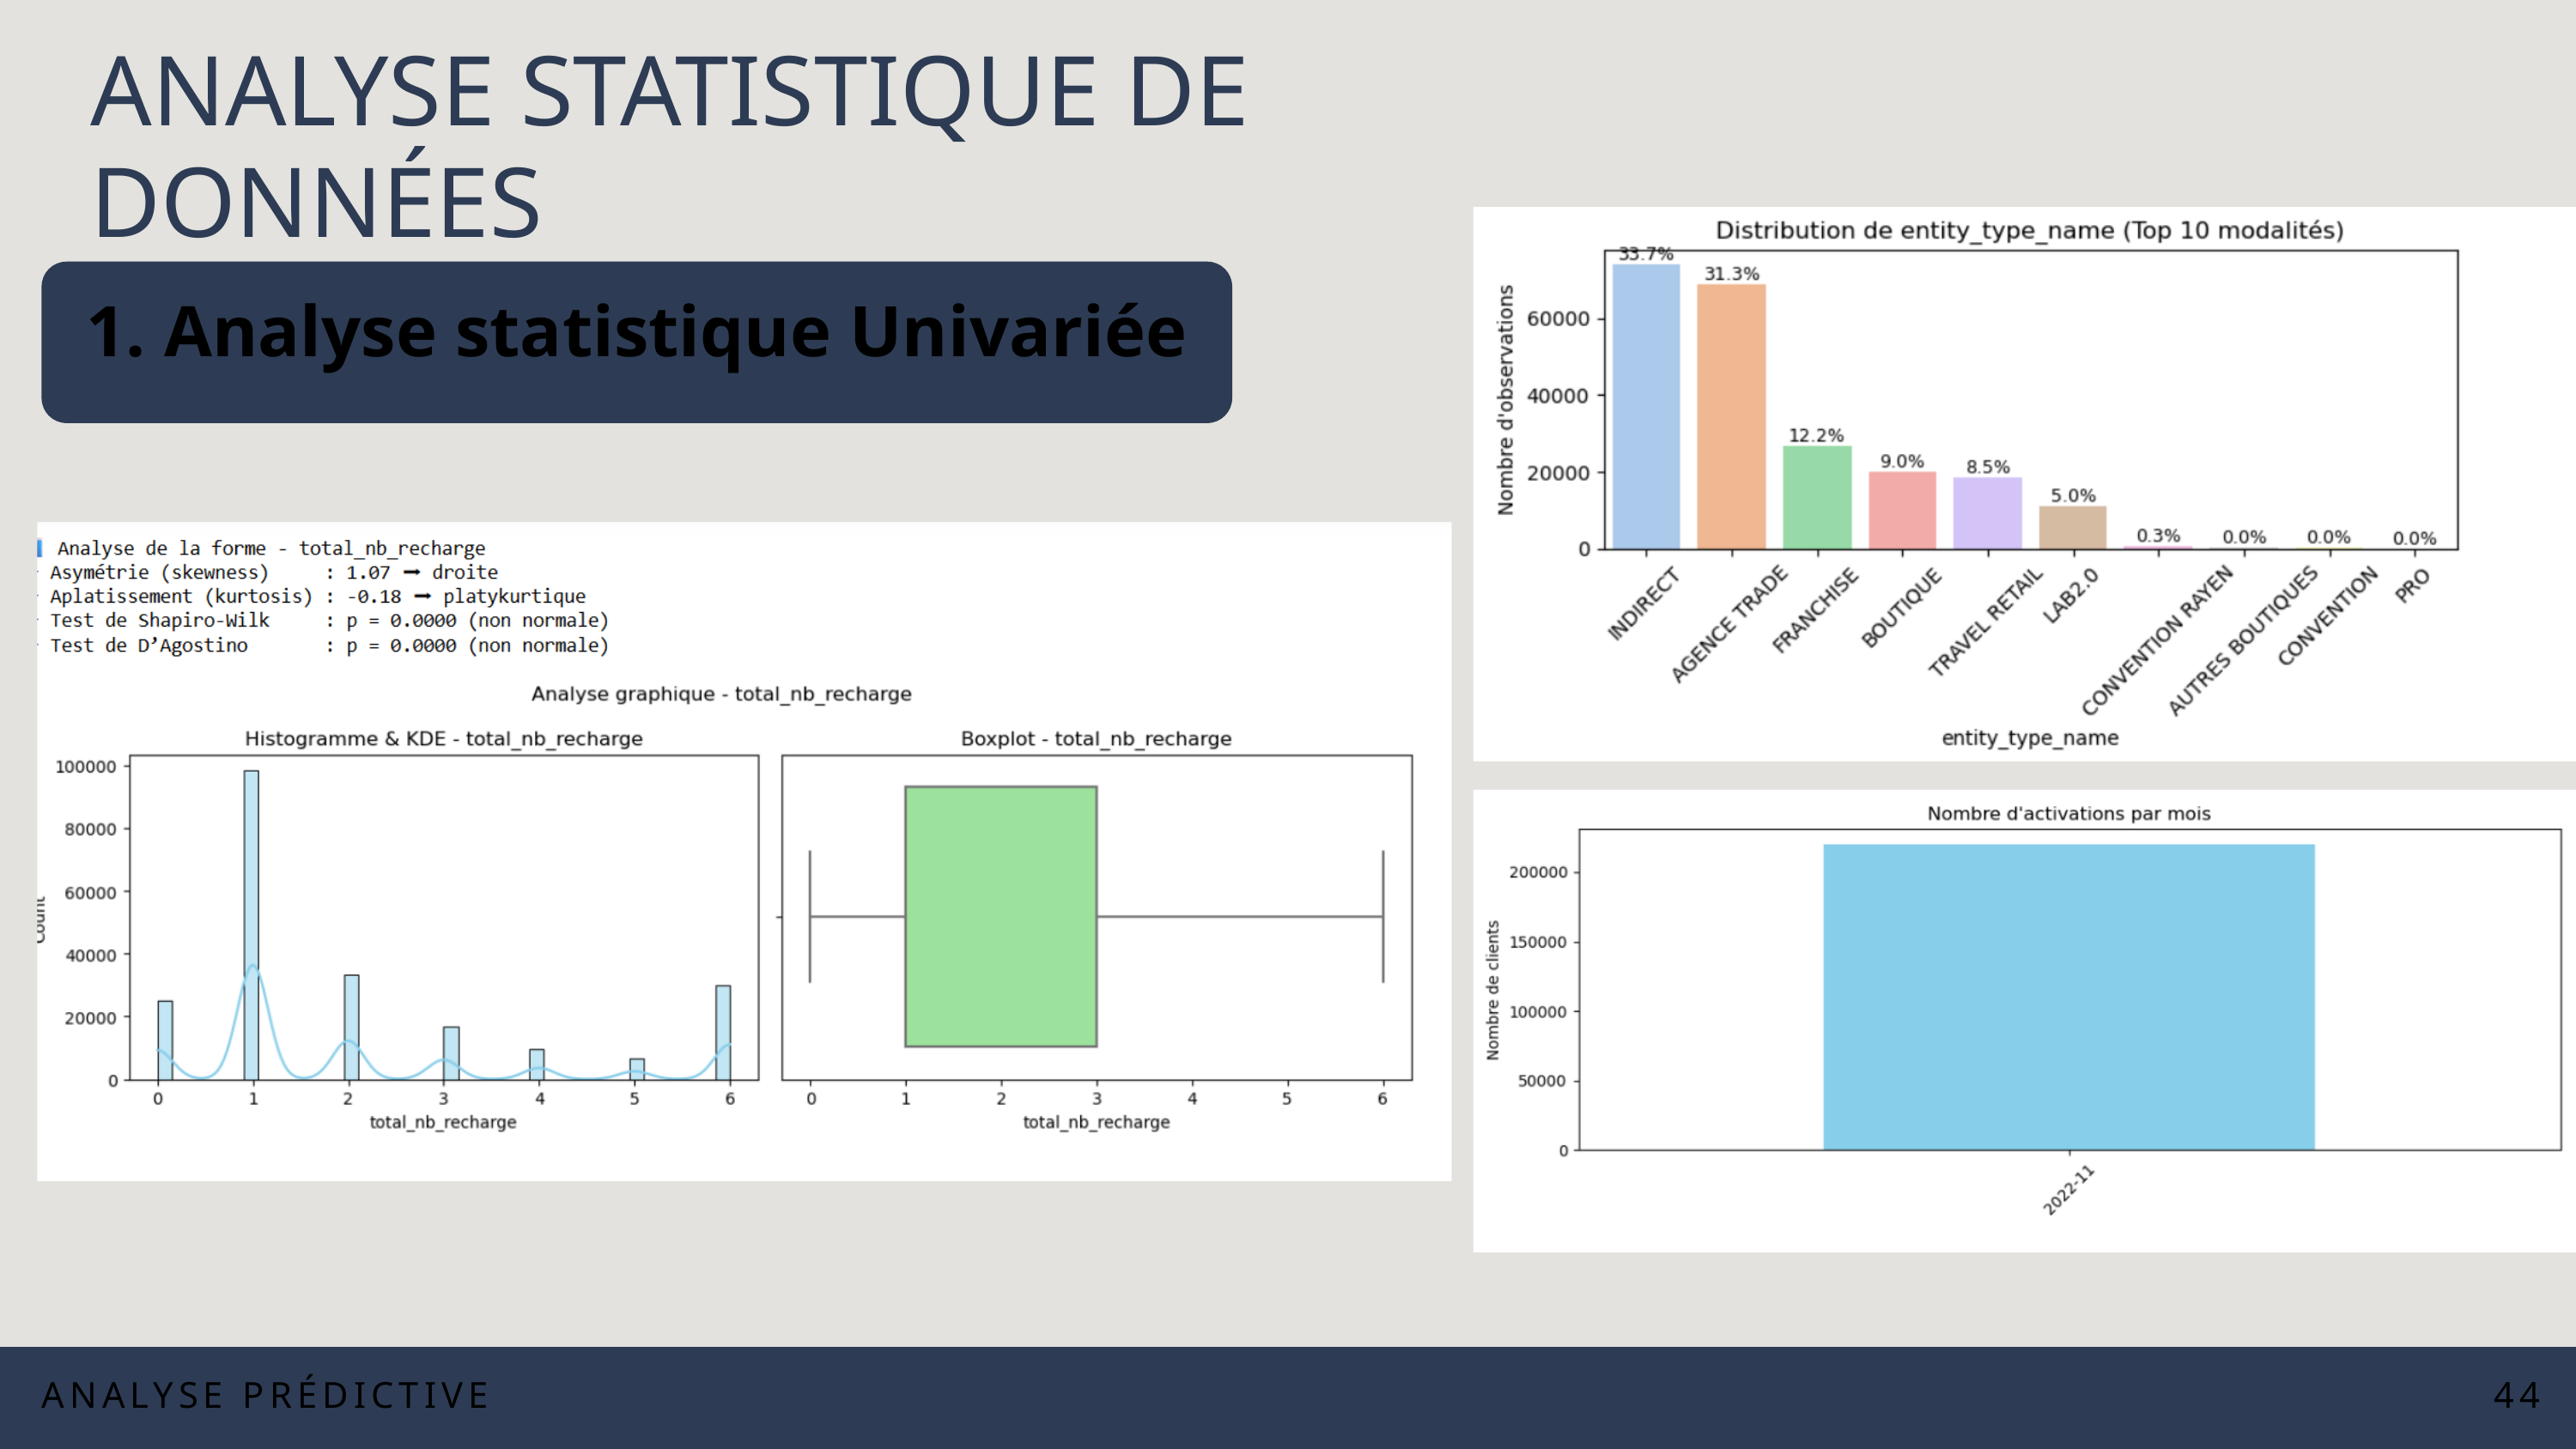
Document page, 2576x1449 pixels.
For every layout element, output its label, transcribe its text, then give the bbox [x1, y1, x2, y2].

text_box [1473, 207, 2576, 761]
text_box ANALYSE PRÉDICTIVE [41, 1365, 1115, 1416]
text_box [1473, 790, 2576, 1252]
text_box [41, 261, 1233, 424]
text_box 44 [1451, 1365, 2541, 1416]
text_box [1221, 124, 1354, 1449]
text_box [1360, 522, 1452, 1181]
text_box ANALYSE STATISTIQUE DE DONNÉES [90, 34, 1670, 367]
text_box [37, 522, 1218, 1181]
